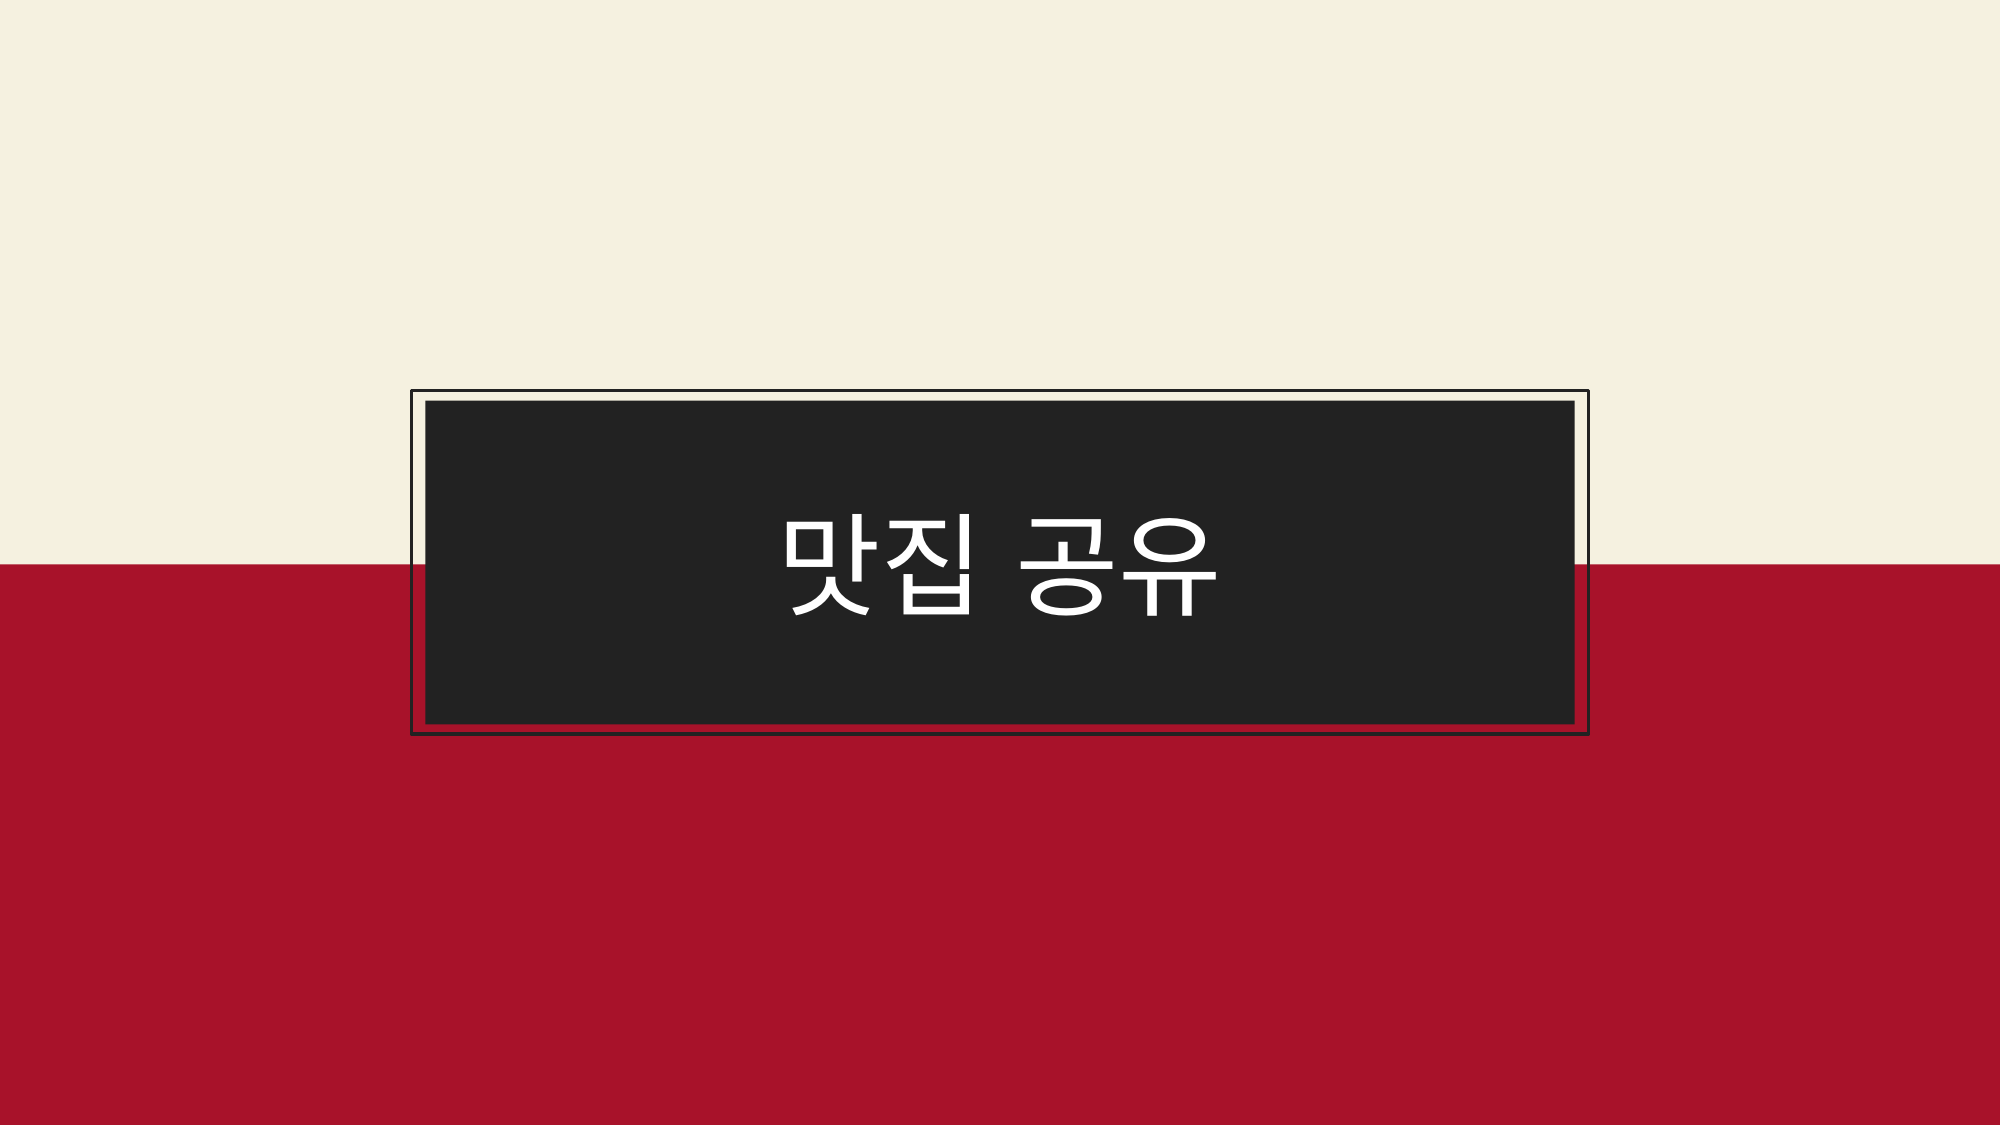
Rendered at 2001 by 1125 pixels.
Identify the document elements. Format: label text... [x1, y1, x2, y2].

title 맛집 공유 [425, 400, 1575, 725]
